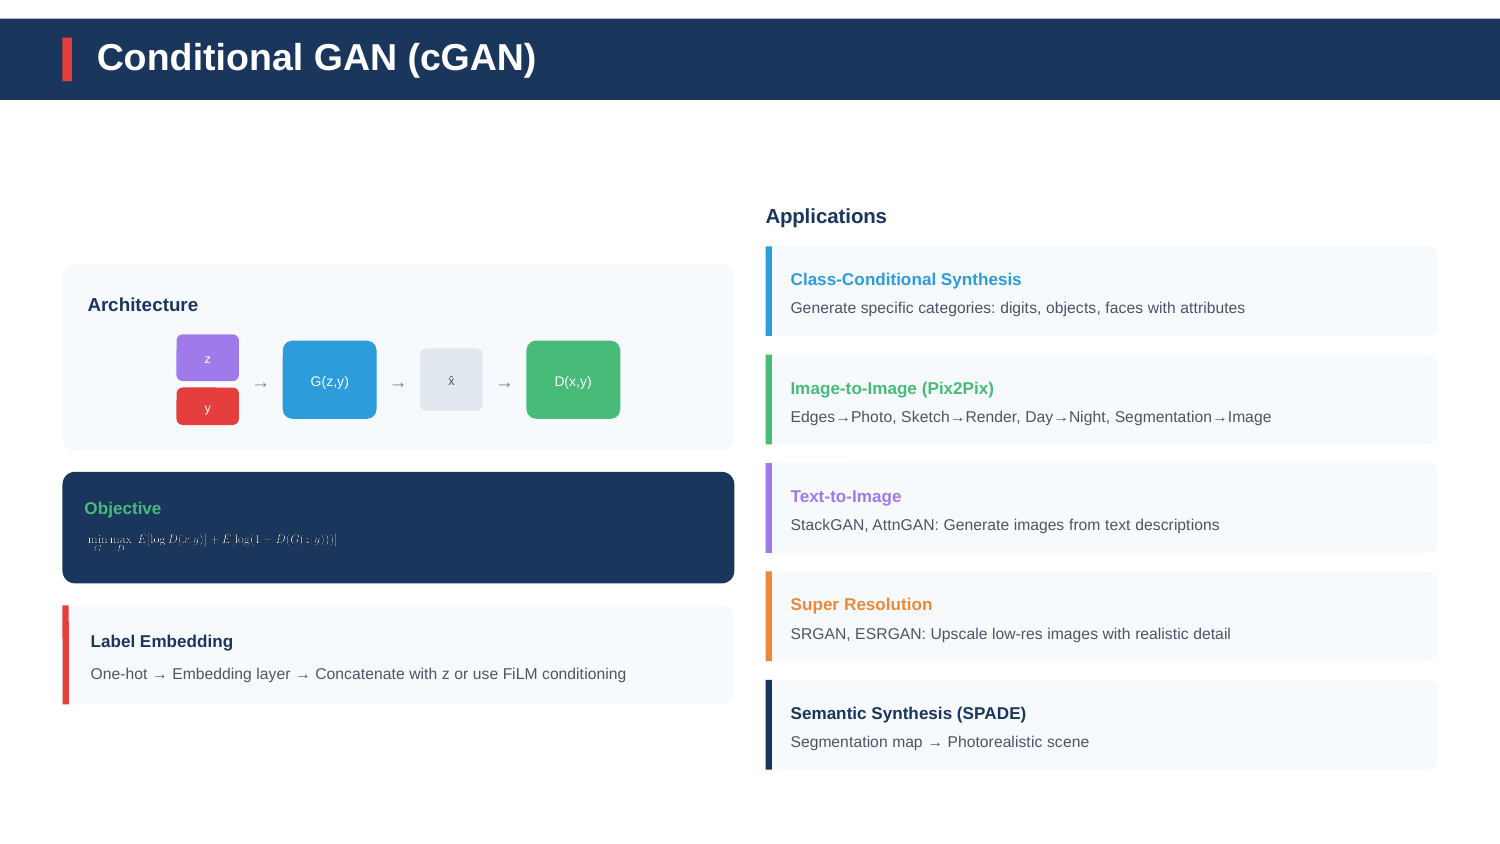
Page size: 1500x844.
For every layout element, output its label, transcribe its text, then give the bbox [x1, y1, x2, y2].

text_box [62, 471, 735, 584]
text_box D(x,y) [554, 369, 593, 390]
text_box [420, 348, 483, 411]
text_box One-hot → Embedding layer → Concatenate with z or use FiLM conditioning [90, 660, 725, 683]
text_box Text-to-Image [790, 481, 1432, 506]
text_box [769, 354, 1438, 445]
text_box [176, 334, 239, 382]
text_box Class-Conditional Synthesis [790, 265, 1432, 290]
text_box z [204, 349, 211, 367]
text_box [769, 571, 1438, 662]
text_box [62, 264, 735, 451]
text_box Image-to-Image (Pix2Pix) [790, 373, 1432, 398]
text_box [282, 340, 377, 419]
text_box Generate specific categories: digits, objects, faces with attributes [790, 295, 1432, 318]
text_box y [204, 397, 211, 415]
text_box G(z,y) [310, 369, 350, 390]
text_box → [251, 366, 271, 393]
text_box Label Embedding [90, 627, 725, 652]
text_box Applications [765, 199, 1451, 228]
text_box [769, 462, 1438, 553]
text_box Segmentation map → Photorealistic scene [790, 728, 1432, 751]
text_box Edges→Photo, Sketch→Render, Day→Night, Segmentation→Image [790, 403, 1432, 426]
text_box → [495, 366, 515, 393]
text_box [769, 246, 1438, 336]
text_box [176, 387, 239, 426]
text_box Objective [84, 493, 726, 518]
text_box [62, 37, 72, 82]
text_box Semantic Synthesis (SPADE) [790, 698, 1432, 723]
text_box [66, 605, 735, 705]
text_box Conditional GAN (cGAN) [96, 40, 546, 79]
text_box [769, 679, 1438, 770]
picture [84, 530, 341, 556]
text_box Super Resolution [790, 590, 1432, 615]
text_box [526, 340, 621, 419]
text_box Architecture [87, 289, 722, 316]
text_box SRGAN, ESRGAN: Upscale low-res images with realistic detail [790, 620, 1432, 643]
text_box [0, 18, 1500, 100]
text_box StackGAN, AttnGAN: Generate images from text descriptions [790, 512, 1432, 534]
text_box x̂ [448, 370, 455, 389]
text_box → [388, 366, 409, 393]
